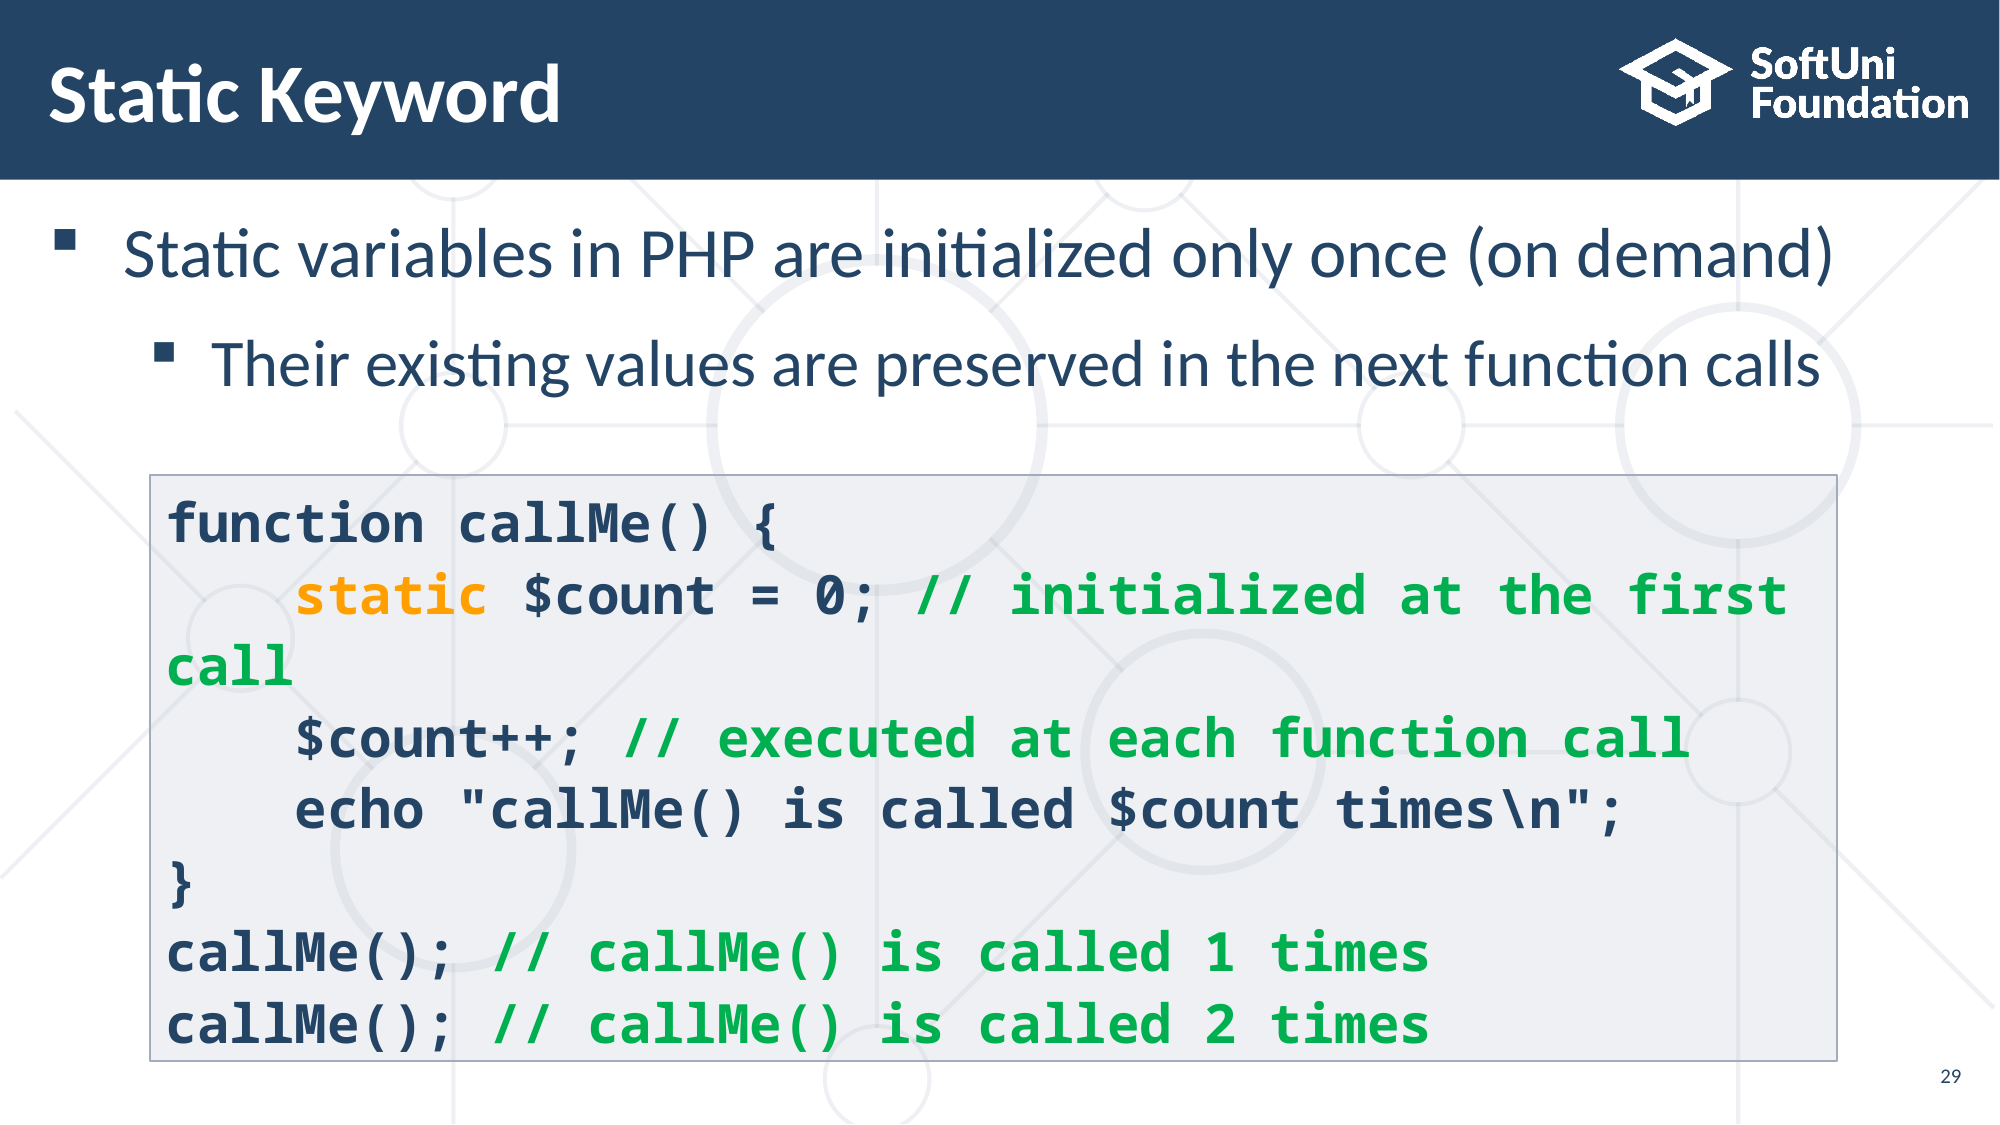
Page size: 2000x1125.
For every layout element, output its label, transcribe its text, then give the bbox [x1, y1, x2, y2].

title Static Keyword [31, 16, 1591, 162]
slide_number 29 [1896, 1049, 1968, 1101]
list Static variables in PHP are initialized only once (on demand) Their existing values are preserved in the next function calls [31, 196, 1970, 1050]
text_box function callMe() { static $count = 0; // initialized at the first call $count++; // executed at each function call echo "callMe() is called $count times\n"; } callMe(); // callMe() is called 1 times callMe(); // callMe() is called 2 times [150, 474, 1838, 1062]
picture [1618, 38, 1968, 126]
